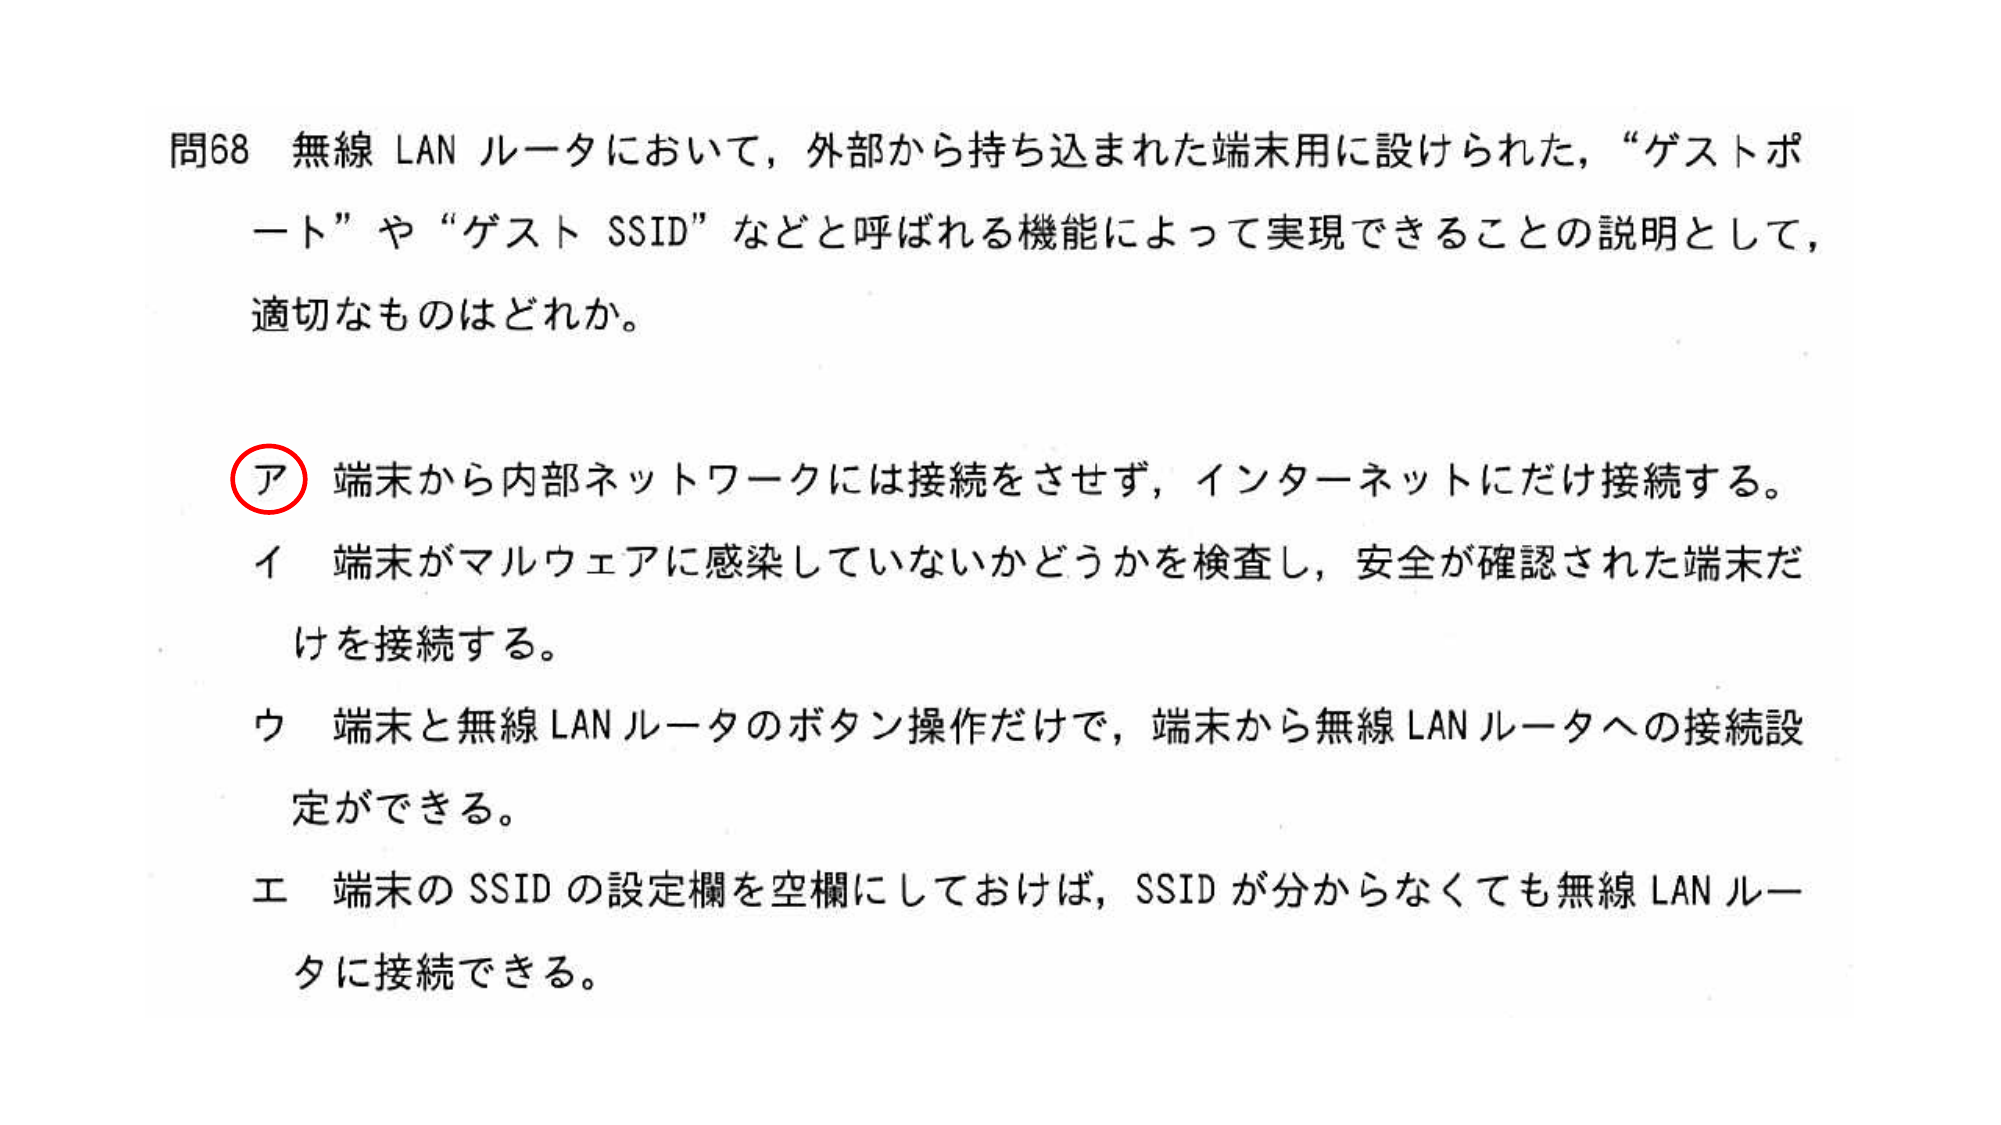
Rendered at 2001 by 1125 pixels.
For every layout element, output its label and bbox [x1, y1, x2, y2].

picture [145, 106, 1855, 1018]
